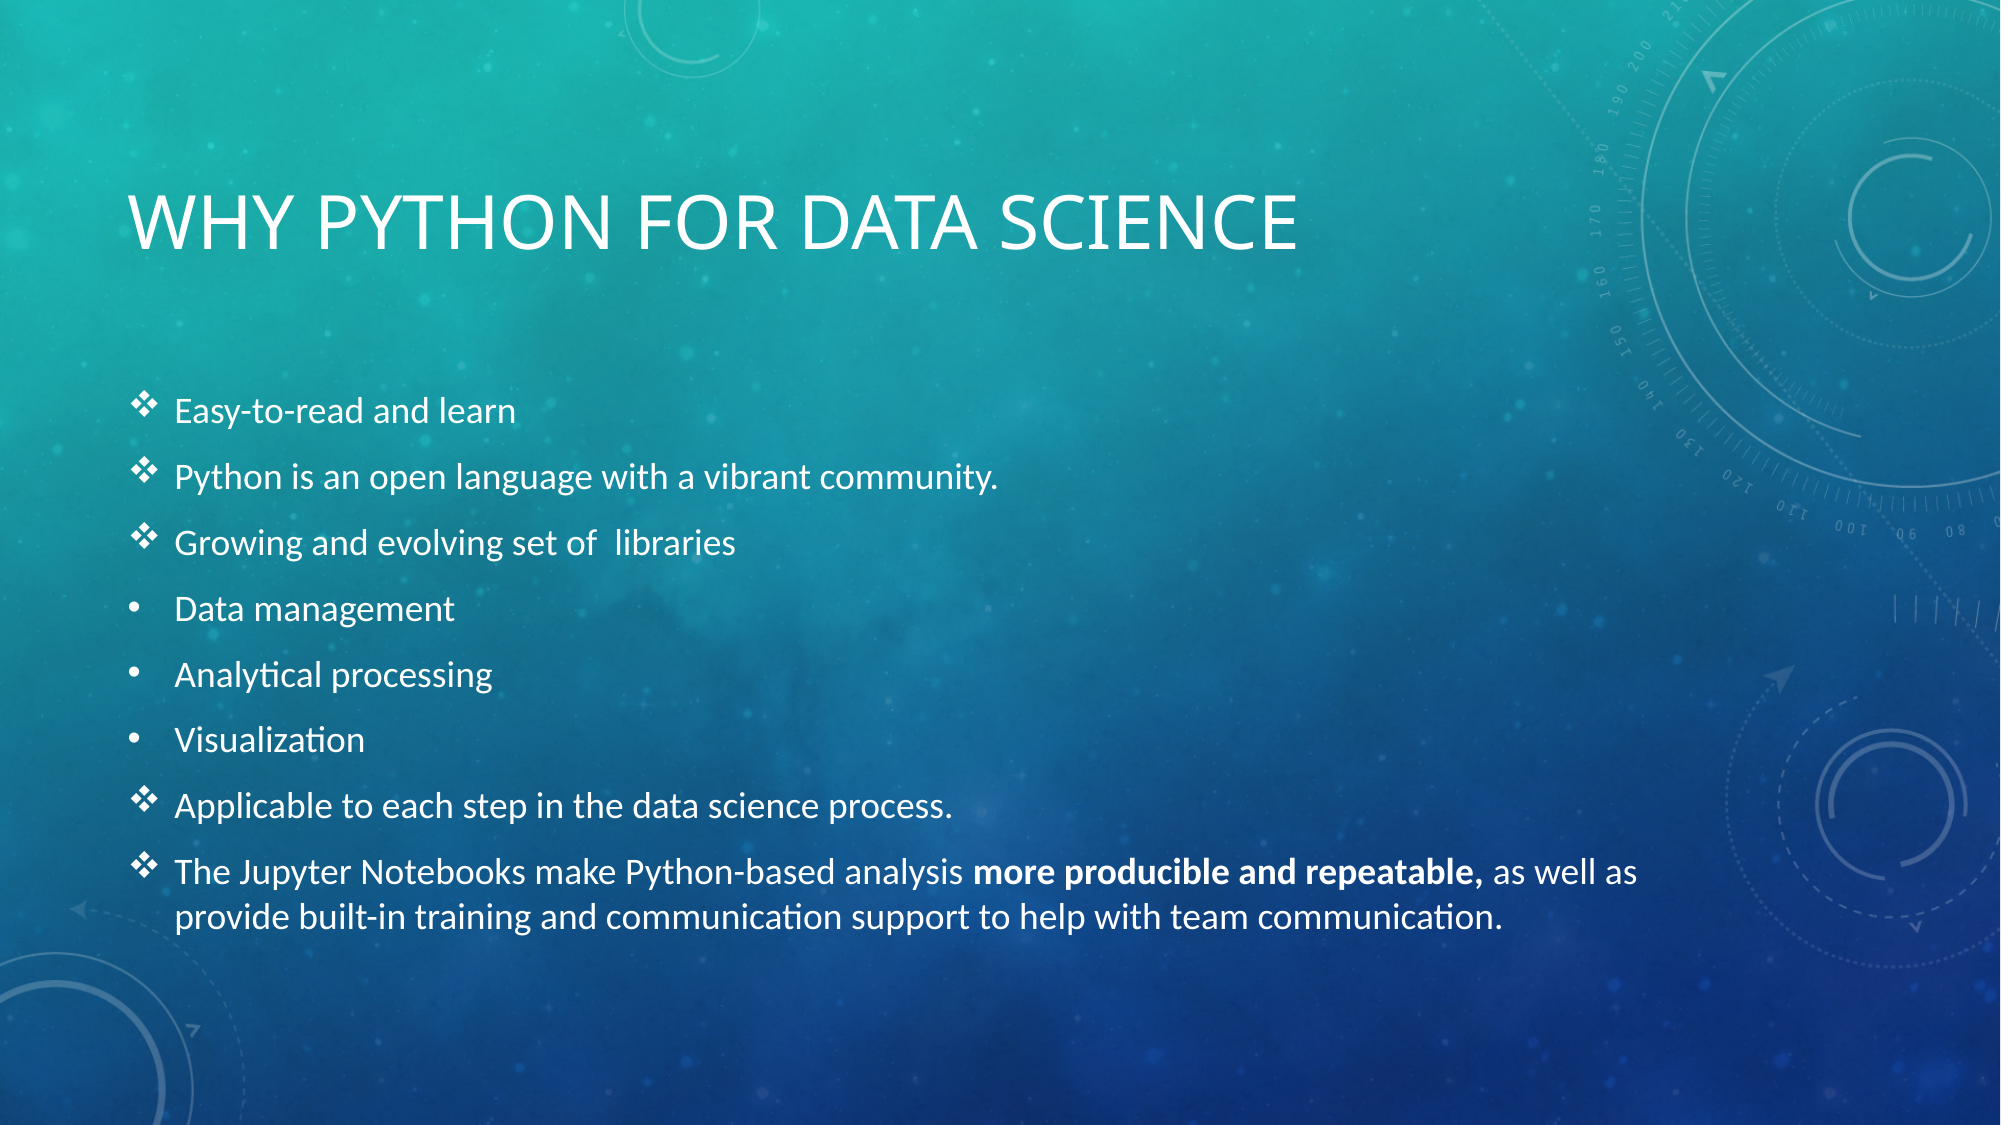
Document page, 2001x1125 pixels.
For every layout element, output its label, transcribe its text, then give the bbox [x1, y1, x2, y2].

list Easy-to-read and learn Python is an open language with a vibrant community. Growing and evolving set of libraries Data management Analytical processing Visualization Applicable to each step in the data science process. The Jupyter Notebooks make Python-based analysis more producible and repeatable, as well as provide built-in training and communication support to help with team communication. [112, 278, 1775, 1045]
title WHY PYTHON FOR DATA SCIENCE [112, 99, 1775, 278]
picture [0, 0, 2001, 1125]
